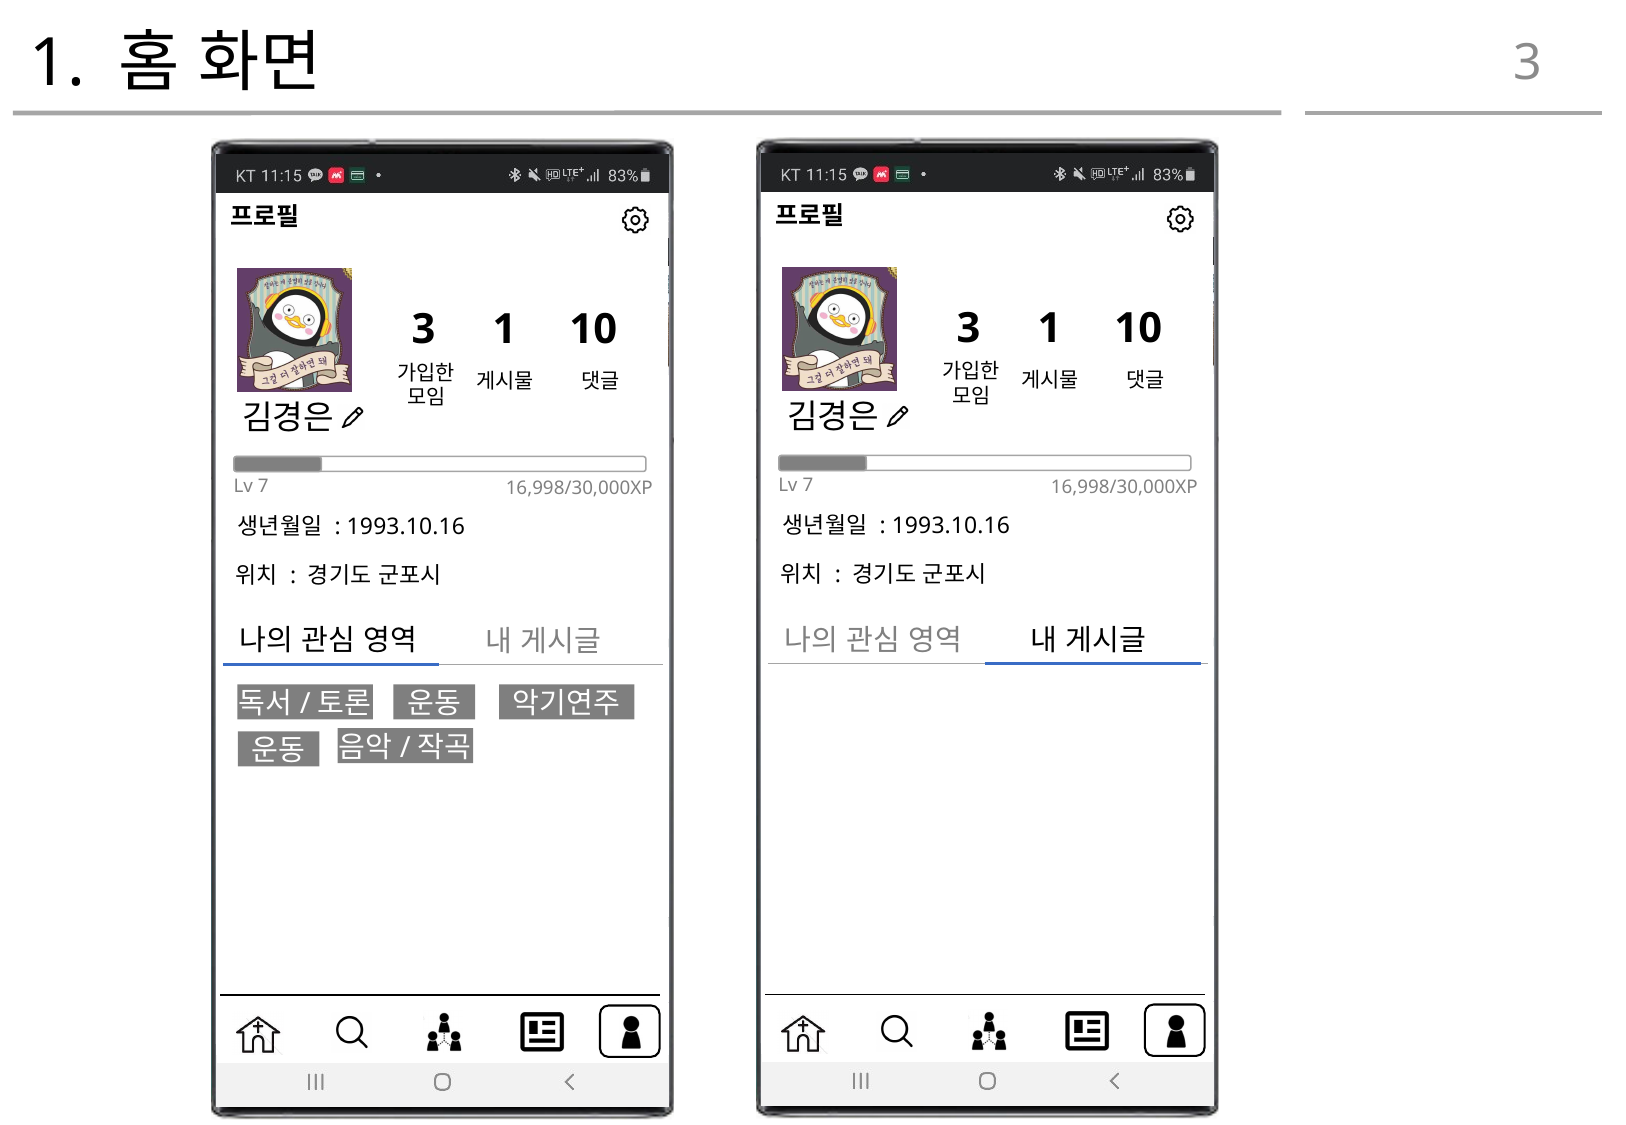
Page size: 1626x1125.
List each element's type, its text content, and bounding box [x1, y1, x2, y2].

slide_number 3 [1202, 33, 1557, 94]
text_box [763, 455, 1213, 506]
text_box 1. 홈 화면 [14, 13, 1396, 115]
picture [619, 204, 651, 235]
picture [882, 403, 910, 429]
picture [782, 267, 897, 391]
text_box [210, 138, 674, 1120]
picture [1164, 203, 1196, 235]
picture [237, 268, 352, 392]
picture [337, 404, 365, 430]
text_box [755, 137, 1219, 1119]
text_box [218, 456, 668, 507]
